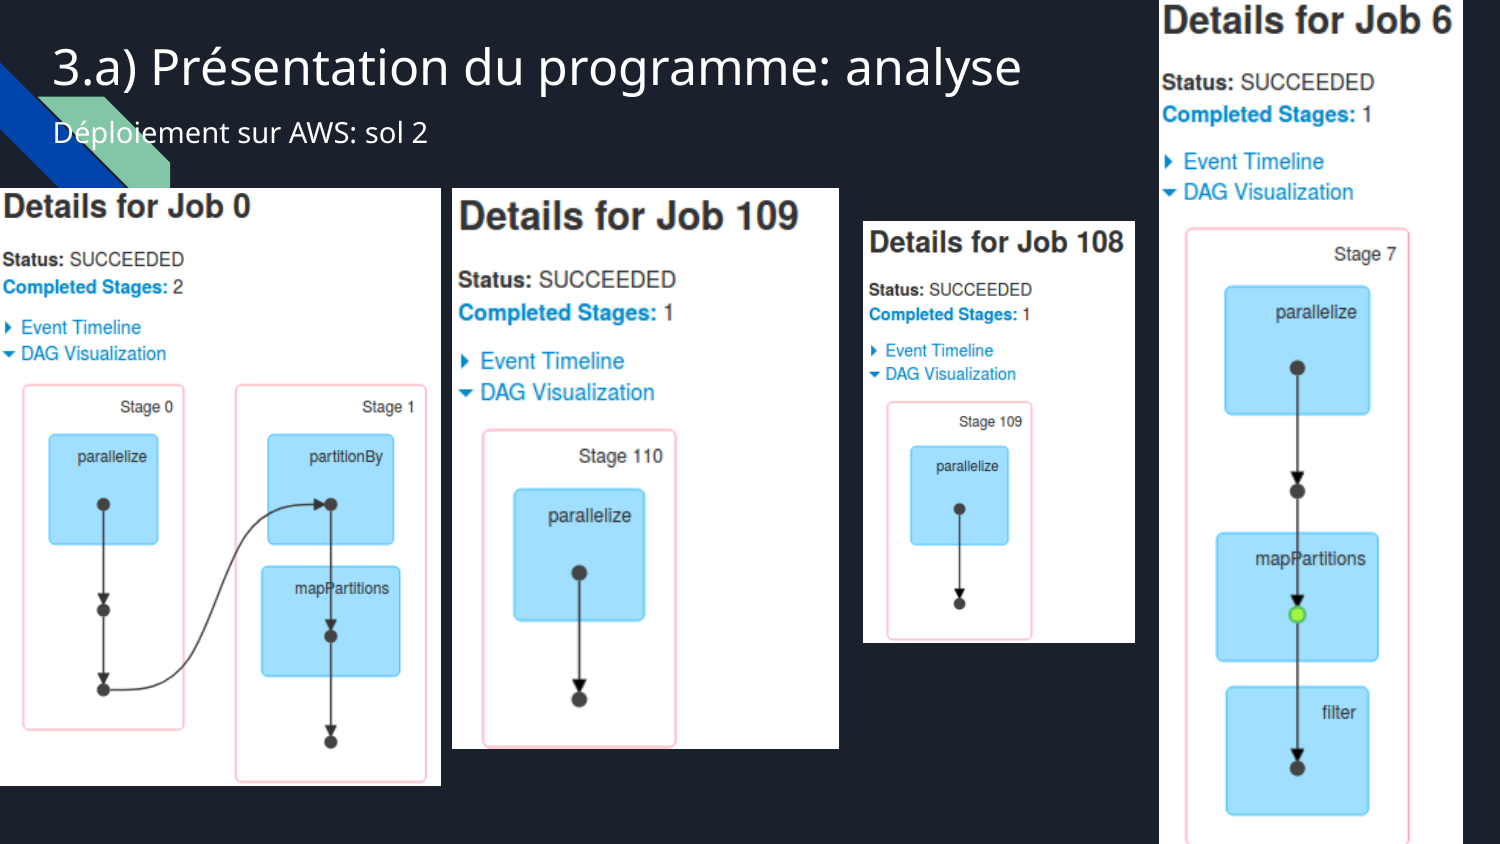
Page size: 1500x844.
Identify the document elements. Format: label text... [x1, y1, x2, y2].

title 3.a) Présentation du programme: analyse [37, 20, 1154, 99]
text_box Déploiement sur AWS: sol 2 [37, 99, 1154, 197]
picture [863, 221, 1135, 644]
picture [0, 187, 441, 786]
picture [452, 187, 840, 750]
picture [1159, 0, 1463, 844]
